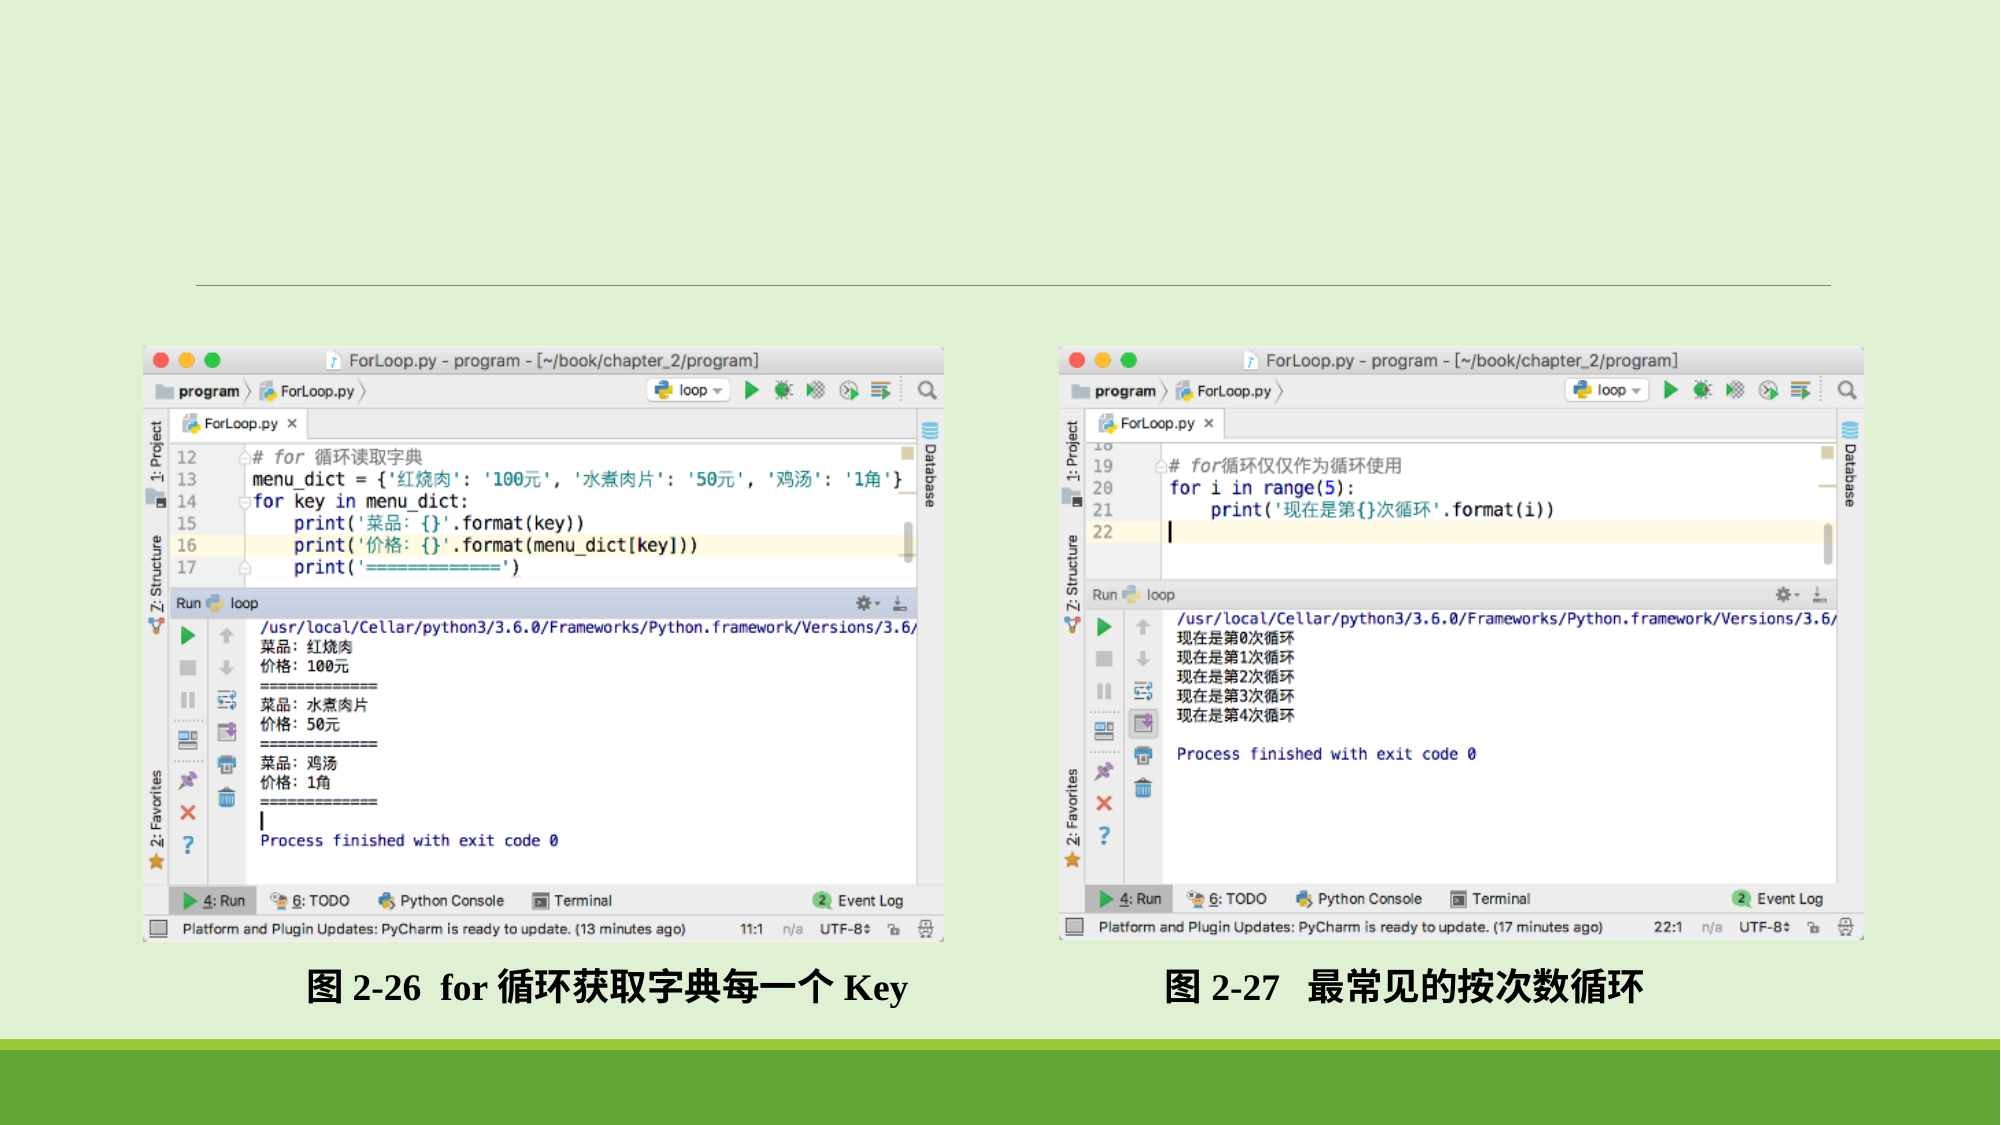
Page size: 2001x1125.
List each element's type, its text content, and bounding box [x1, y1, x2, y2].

picture [1059, 346, 1865, 941]
text_box 图2-26 for循环获取字典每一个Key 图2-27 最常见的按次数循环 [261, 955, 1691, 1016]
picture [142, 346, 945, 943]
